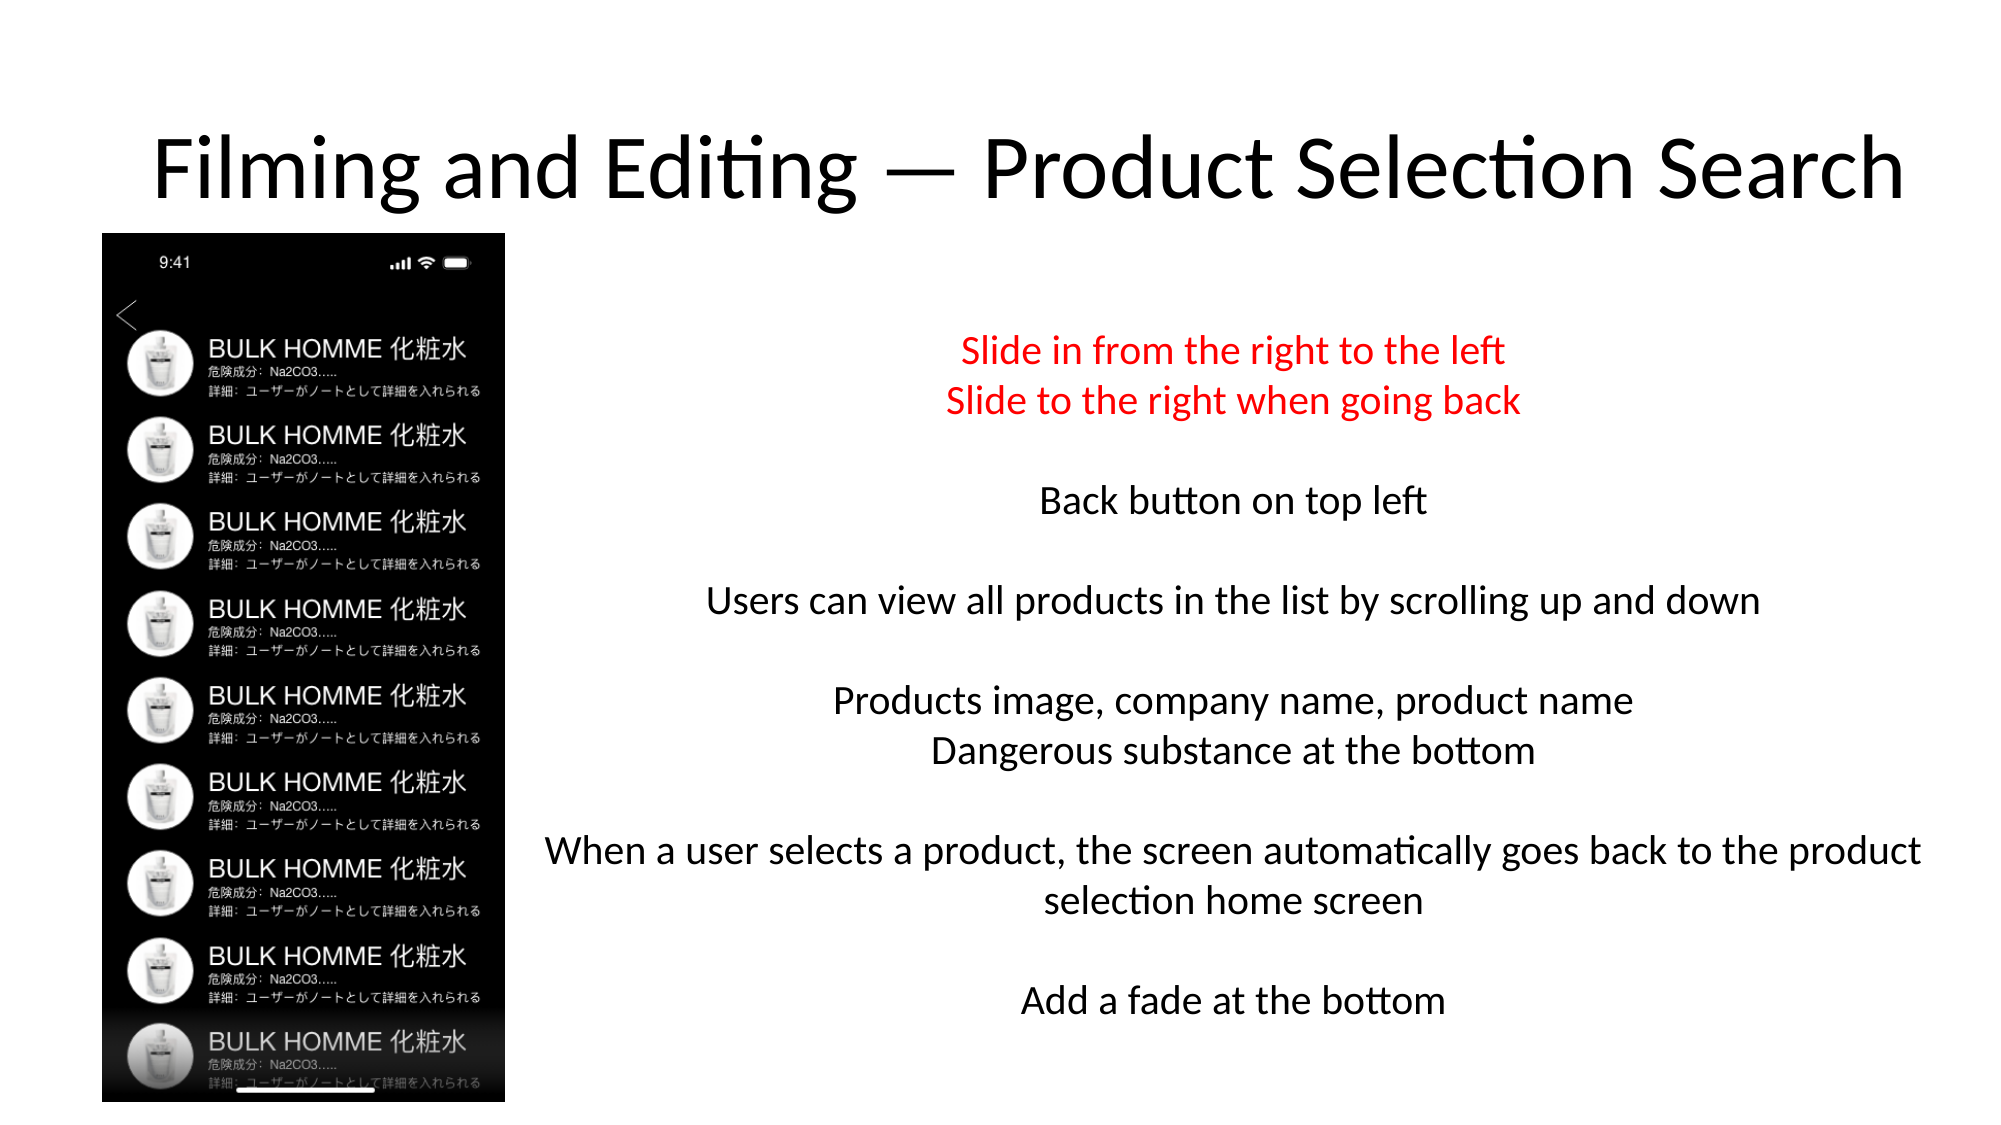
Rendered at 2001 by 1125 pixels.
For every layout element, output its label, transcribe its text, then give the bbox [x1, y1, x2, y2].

title Filming and Editing — Product Selection Search [137, 59, 1964, 278]
picture [102, 232, 505, 1103]
text_box Slide in from the right to the left Slide to the right when going back Back button on top left Users can view all products in the list by scrolling up and down Products image, company name, product name Dangerous substance at the bottom When a user selects a product, the screen automatically goes back to the product selection home screen Add a fade at the bottom [510, 315, 1964, 1031]
